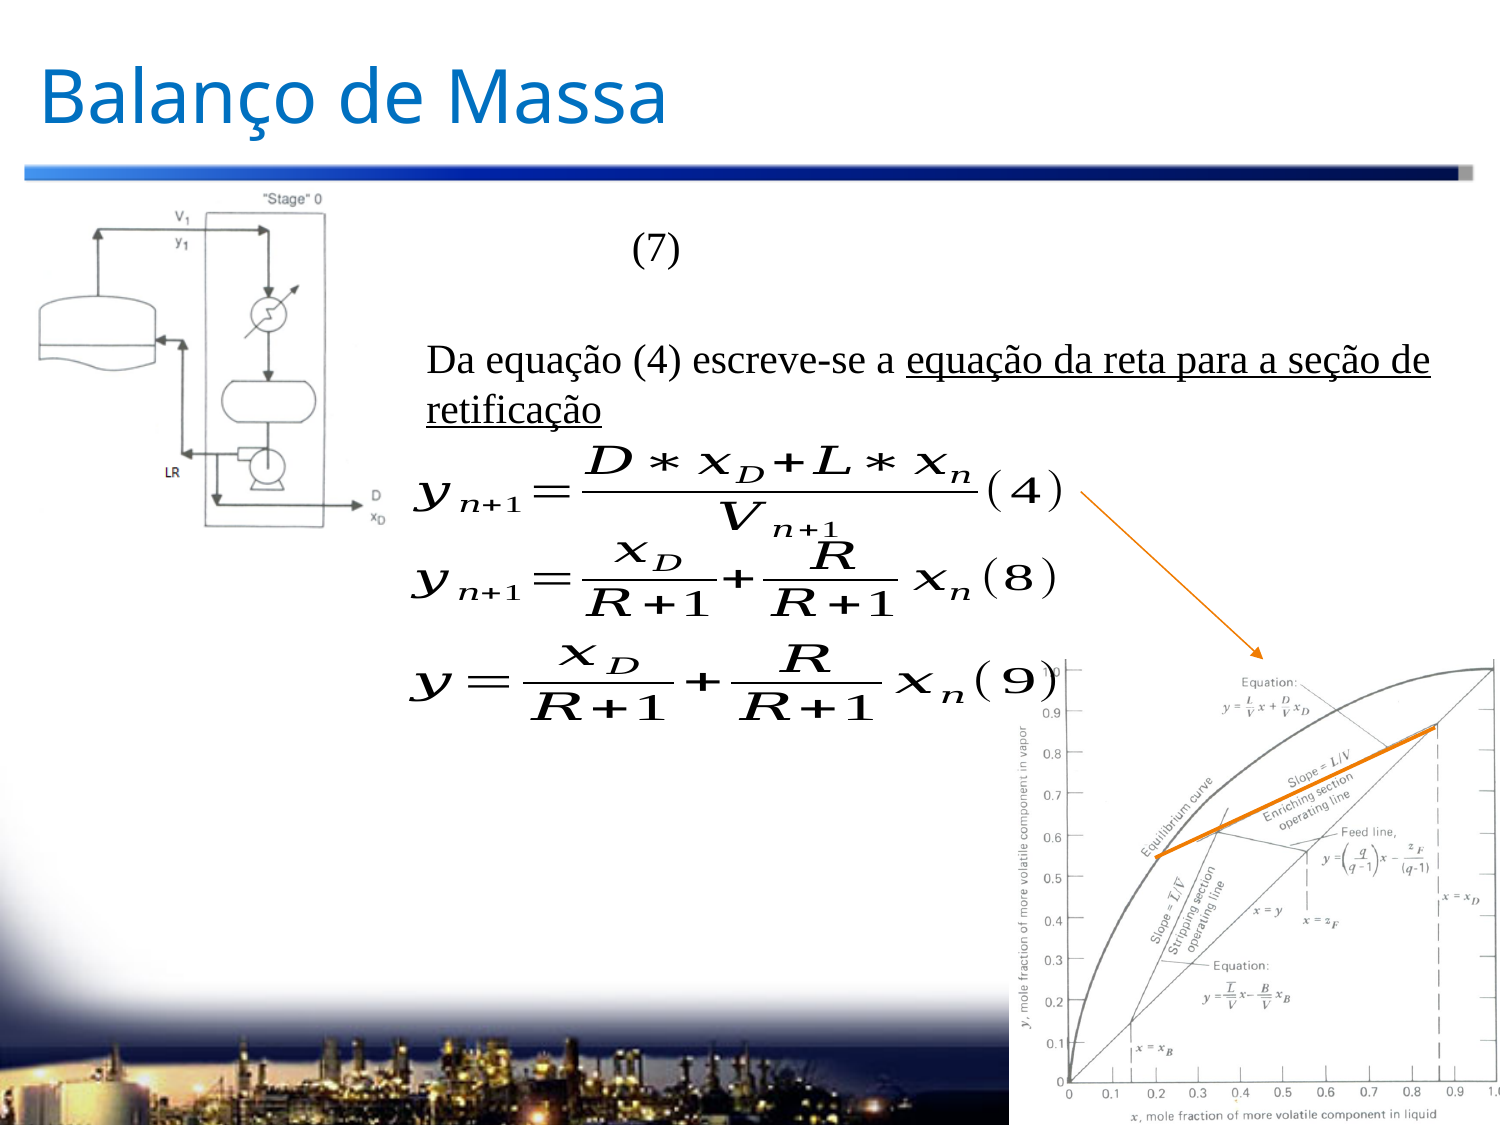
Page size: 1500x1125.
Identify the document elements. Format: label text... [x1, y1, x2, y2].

title Balanço de Massa [23, 0, 1477, 188]
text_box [1154, 727, 1436, 858]
text_box Da equação (4) escreve-se a equação da reta para a seção de retificação [414, 324, 1469, 439]
picture [0, 0, 1500, 1125]
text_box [1080, 491, 1264, 660]
